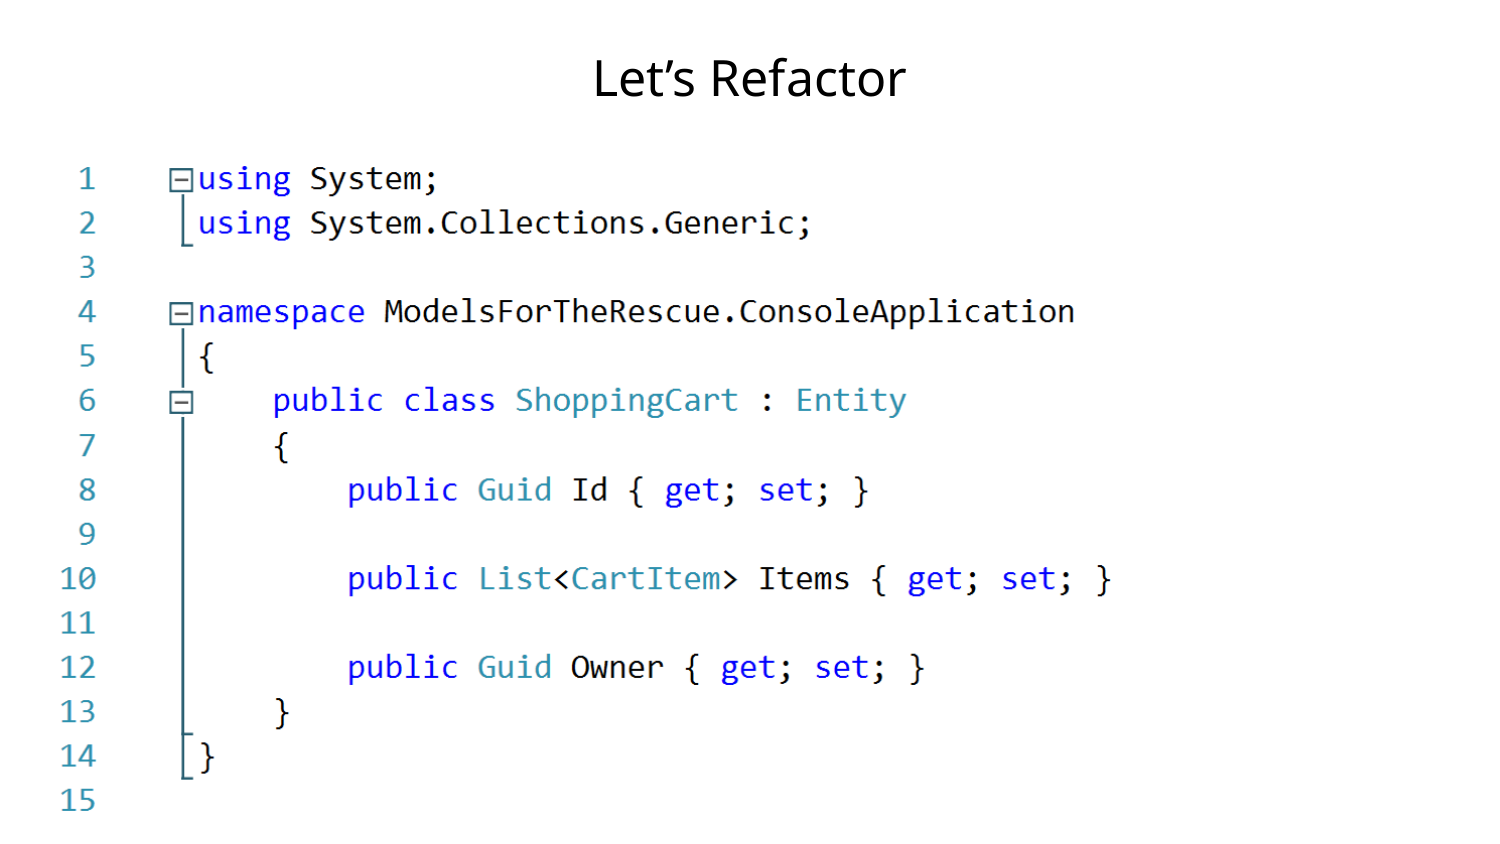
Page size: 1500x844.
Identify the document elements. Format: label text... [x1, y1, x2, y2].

picture [7, 159, 1251, 823]
title Let’s Refactor [249, 34, 1250, 122]
